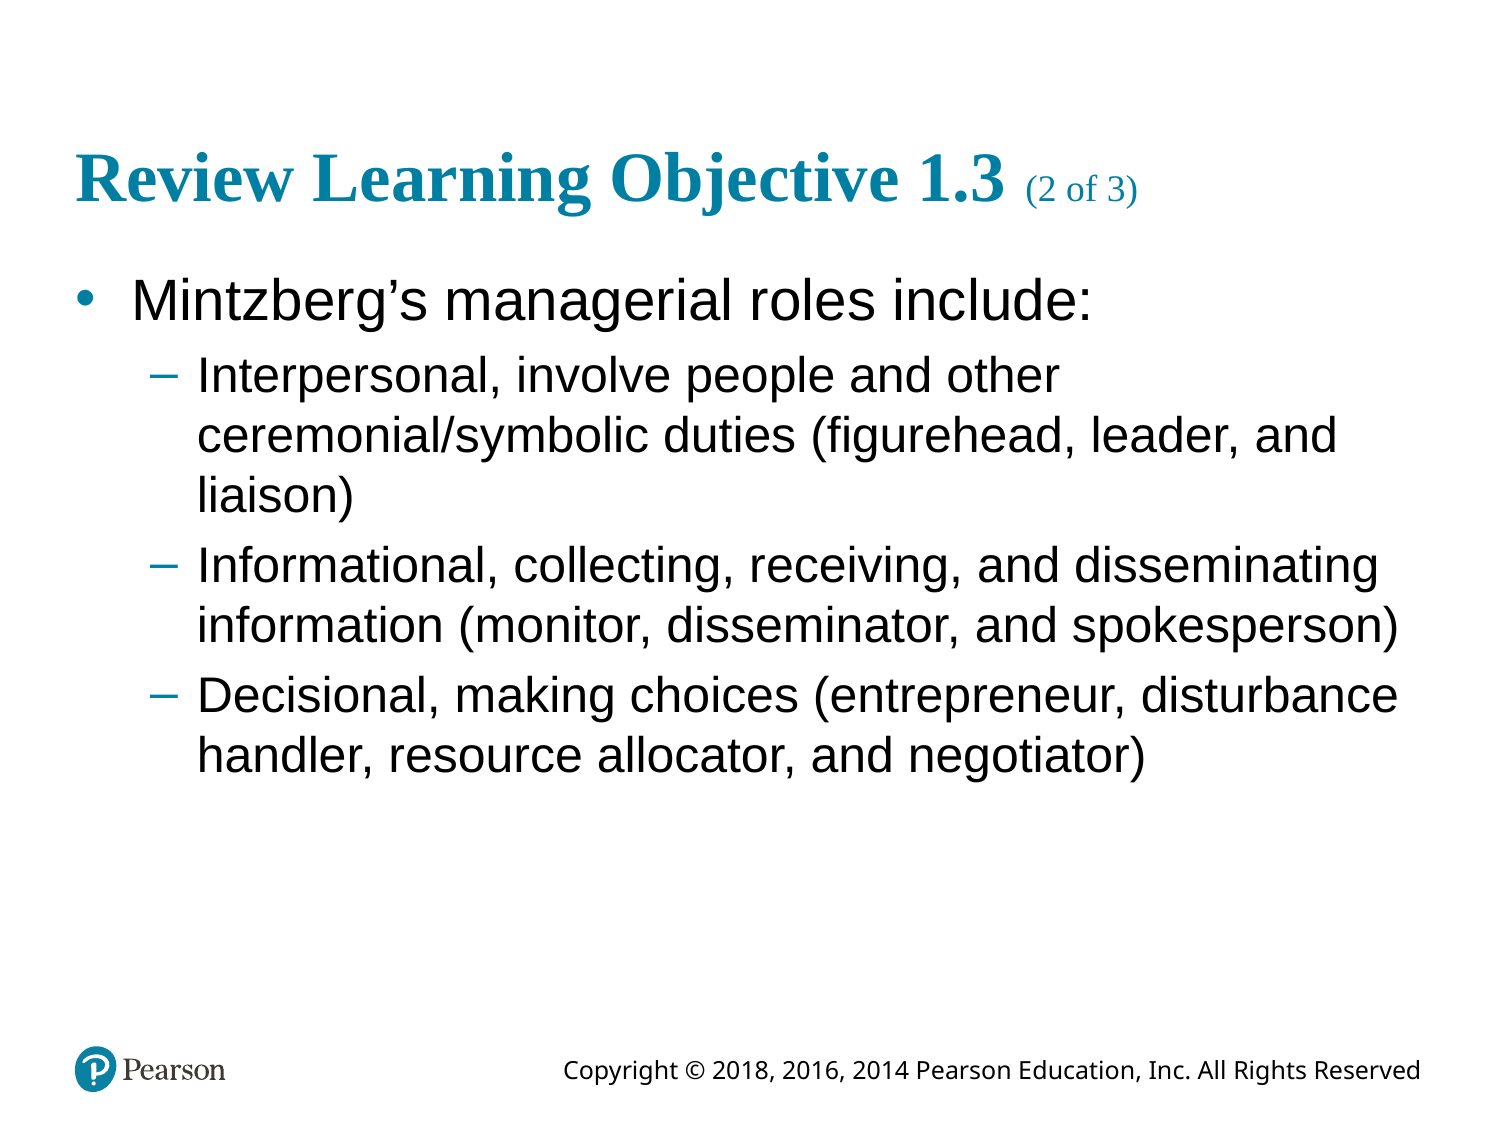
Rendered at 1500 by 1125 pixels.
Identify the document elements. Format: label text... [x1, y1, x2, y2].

list Mintzberg’s managerial roles include: Interpersonal, involve people and other ceremonial/symbolic duties (figurehead, leader, and liaison) Informational, collecting, receiving, and disseminating information (monitor, disseminator, and spokesperson) Decisional, making choices (entrepreneur, disturbance handler, resource allocator, and negotiator) [75, 262, 1425, 1005]
title Review Learning Objective 1.3 (2 of 3) [75, 35, 1425, 216]
